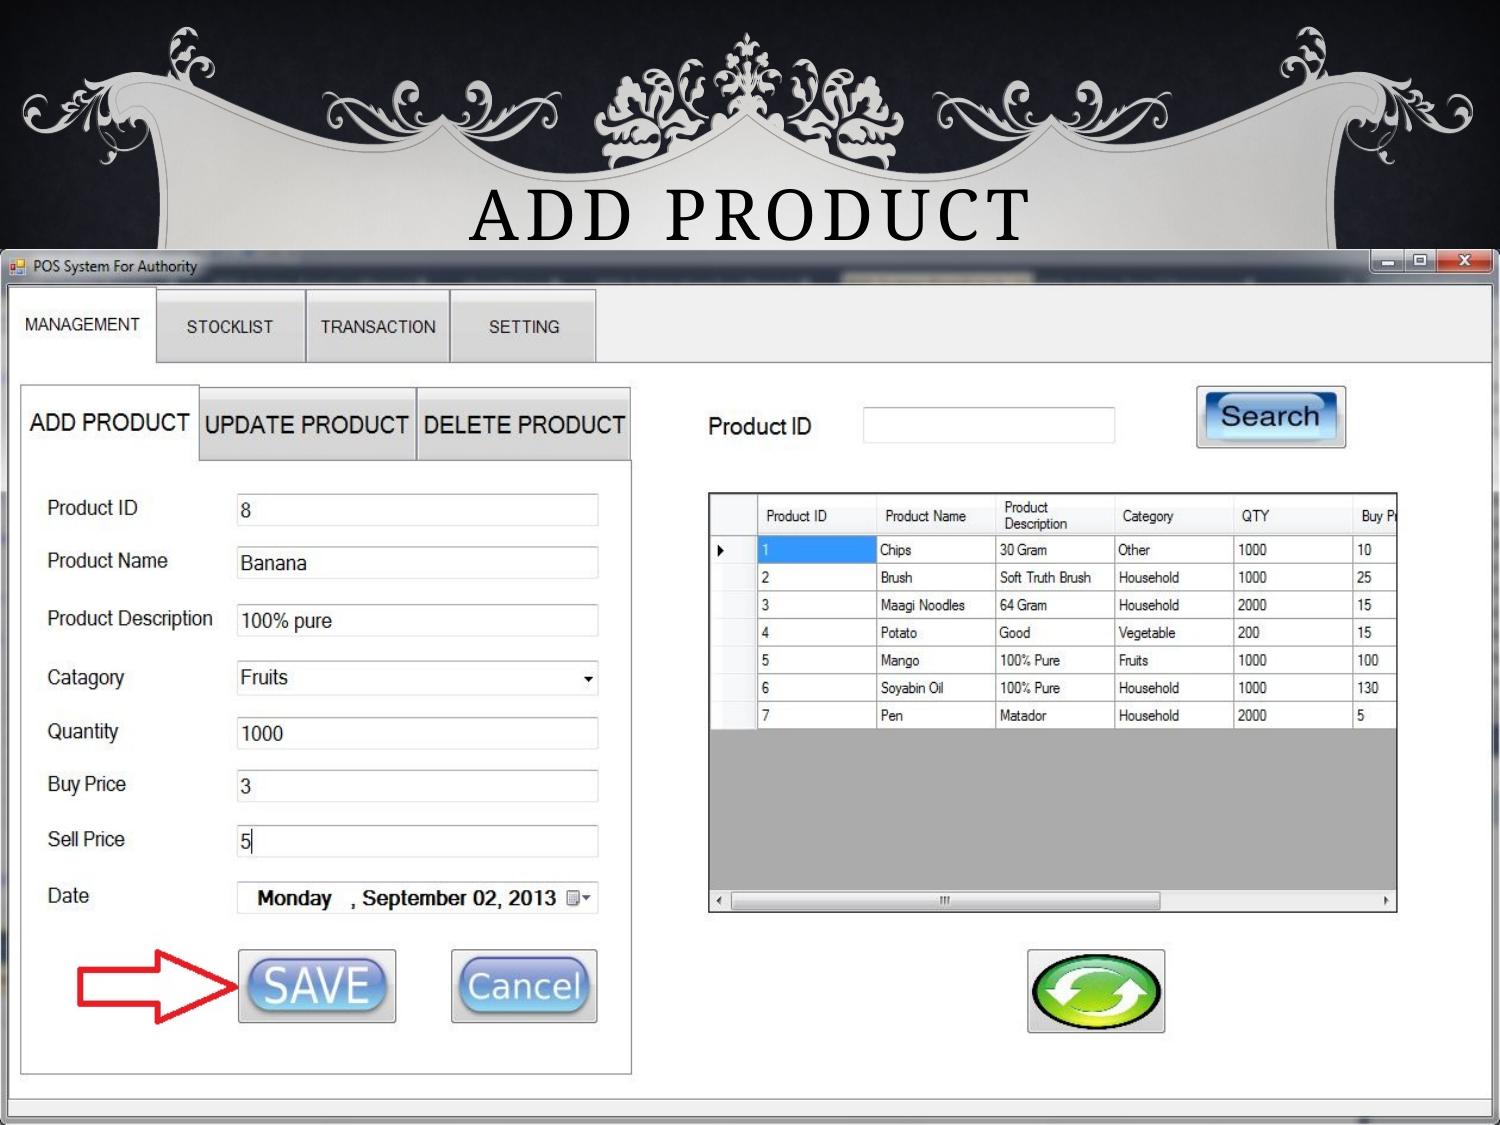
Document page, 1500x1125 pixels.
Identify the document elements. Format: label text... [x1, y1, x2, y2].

title Add product [225, 162, 1275, 249]
picture [0, 0, 1500, 1125]
